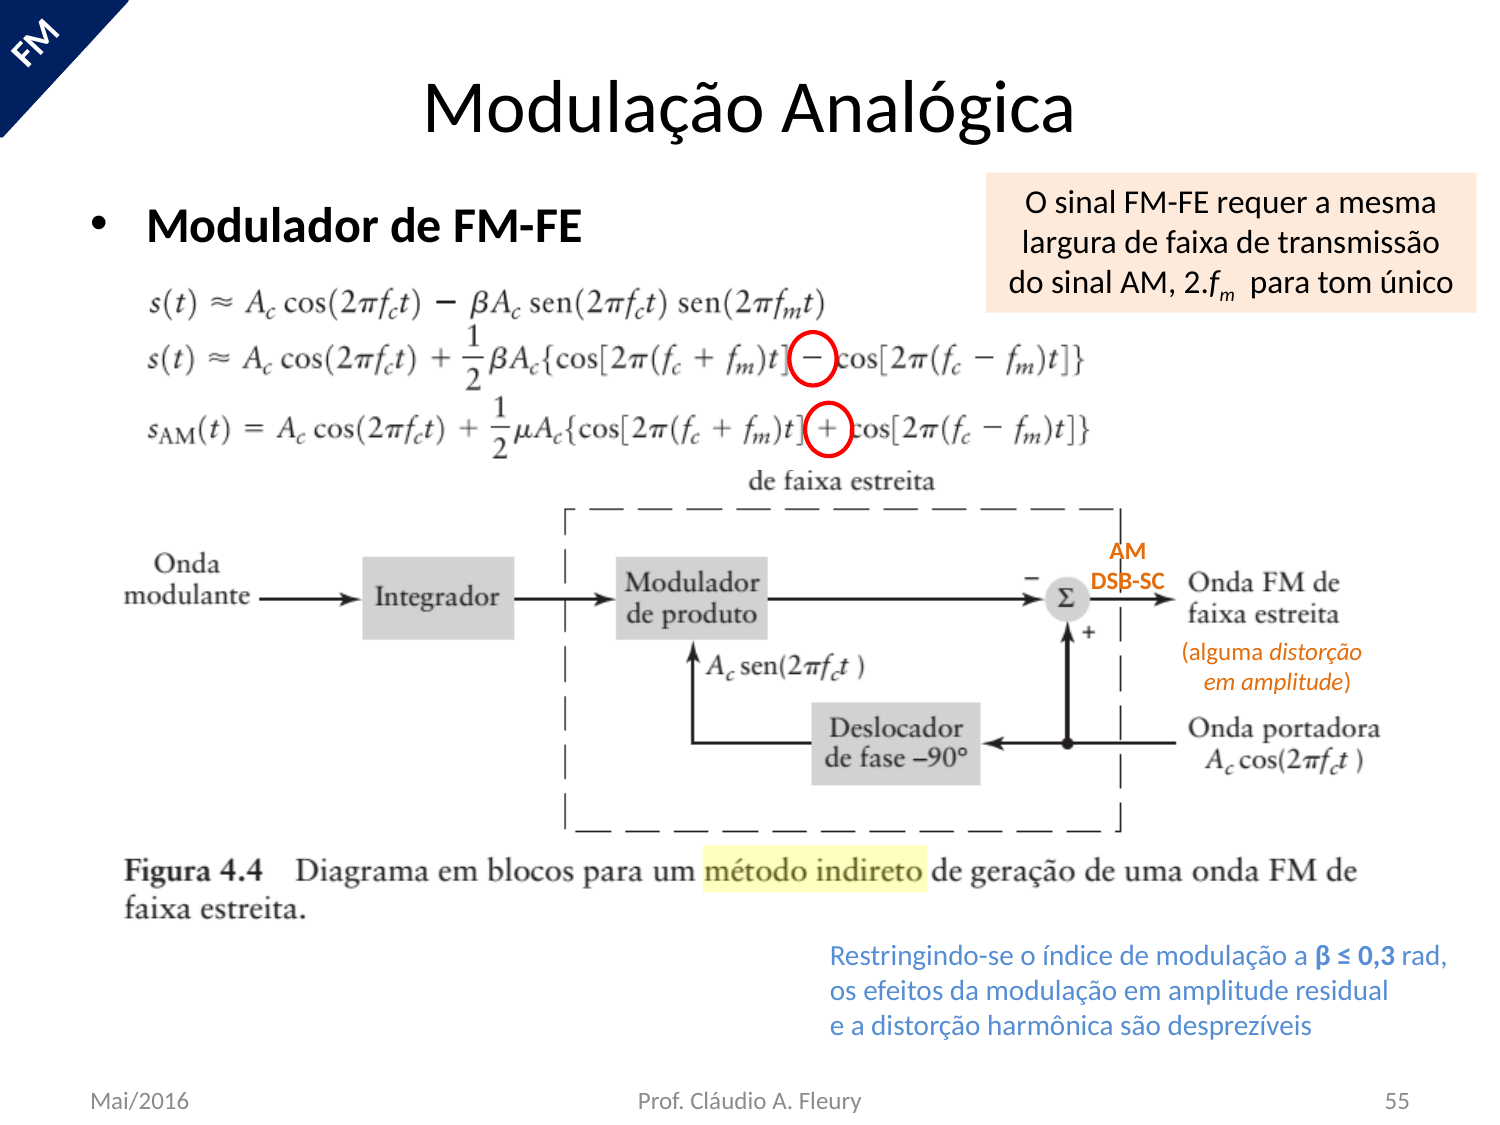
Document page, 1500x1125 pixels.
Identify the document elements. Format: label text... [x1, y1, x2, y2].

slide_number Mai/2016 [75, 1069, 425, 1125]
footer Prof. Cláudio A. Fleury [512, 1069, 988, 1125]
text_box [0, 0, 128, 136]
slide_number 55 [1074, 1069, 1425, 1125]
list Modulador de FM-FE [75, 184, 986, 291]
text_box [103, 432, 1397, 929]
picture [135, 278, 1093, 470]
text_box Restringindo-se o índice de modulação a β ≤ 0,3 rad, os efeitos da modulação em amplitude residual e a distorção harmônica são desprezíveis [814, 928, 1471, 1049]
text_box O sinal FM-FE requer a mesma largura de faixa de transmissão do sinal AM, 2.fm para tom único [986, 172, 1477, 313]
title Modulação Analógica [75, 45, 1425, 161]
